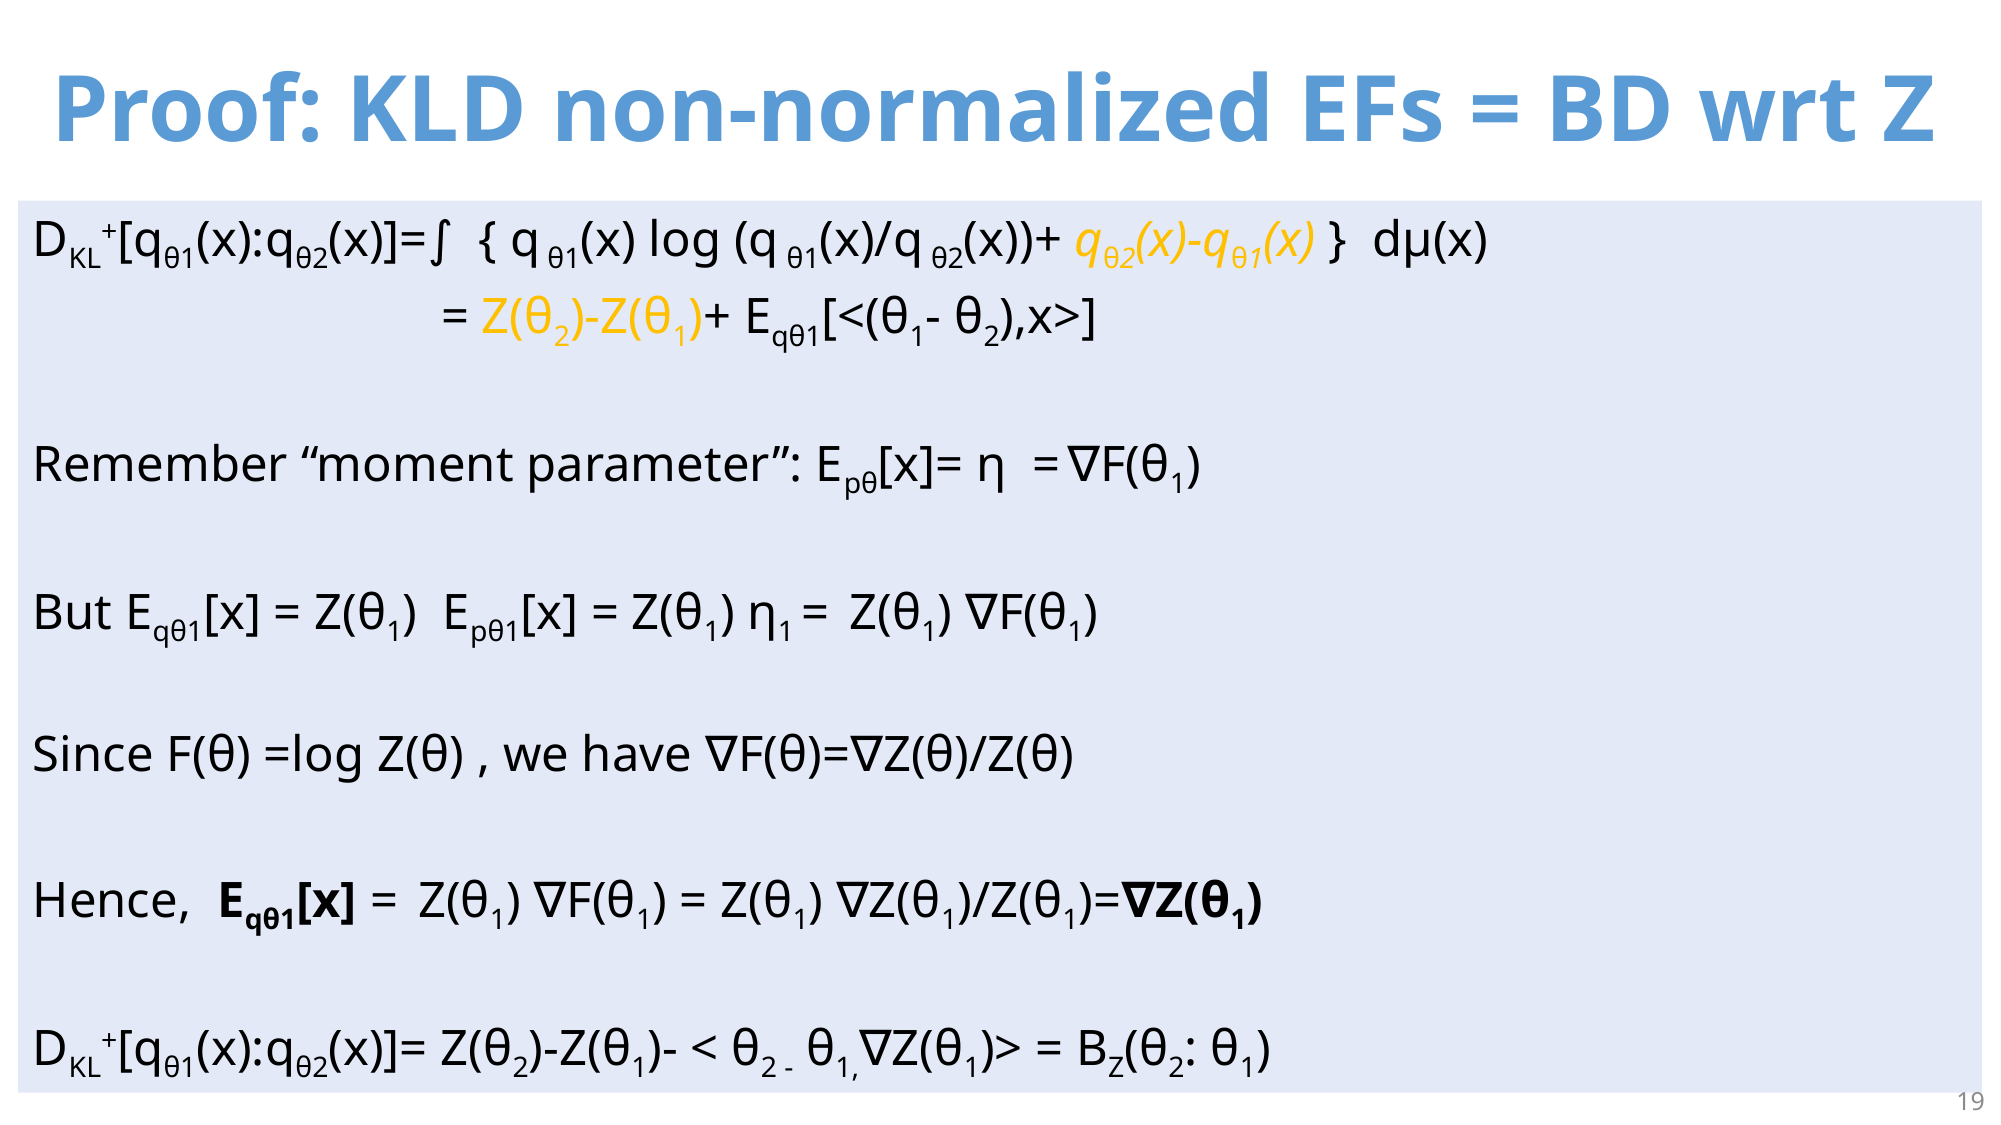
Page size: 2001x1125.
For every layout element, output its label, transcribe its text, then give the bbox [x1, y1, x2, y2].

list DKL+[qθ1(x):qθ2(x)]=∫ { q θ1(x) log (q θ1(x)/q θ2(x))+ qθ2(x)-qθ1(x) } dμ(x) = Z(θ2)-Z(θ1)+ Eqθ1[<(θ1- θ2),x>] Remember “moment parameter”: Epθ[x]= η = ∇F(θ1) But Eqθ1[x] = Z(θ1) Epθ1[x] = Z(θ1) η1 = Z(θ1) ∇F(θ1) Since F(θ) =log Z(θ) , we have ∇F(θ)=∇Z(θ)/Z(θ) Hence, Eqθ1[x] = Z(θ1) ∇F(θ1) = Z(θ1) ∇Z(θ1)/Z(θ1)=∇Z(θ1) DKL+[qθ1(x):qθ2(x)]= Z(θ2)-Z(θ1)- < θ2 - θ1,∇Z(θ1)> = BZ(θ2: θ1) [18, 200, 1982, 1093]
title Proof: KLD non-normalized EFs = BD wrt Z [36, 3, 1964, 200]
slide_number 19 [1848, 1072, 2000, 1125]
